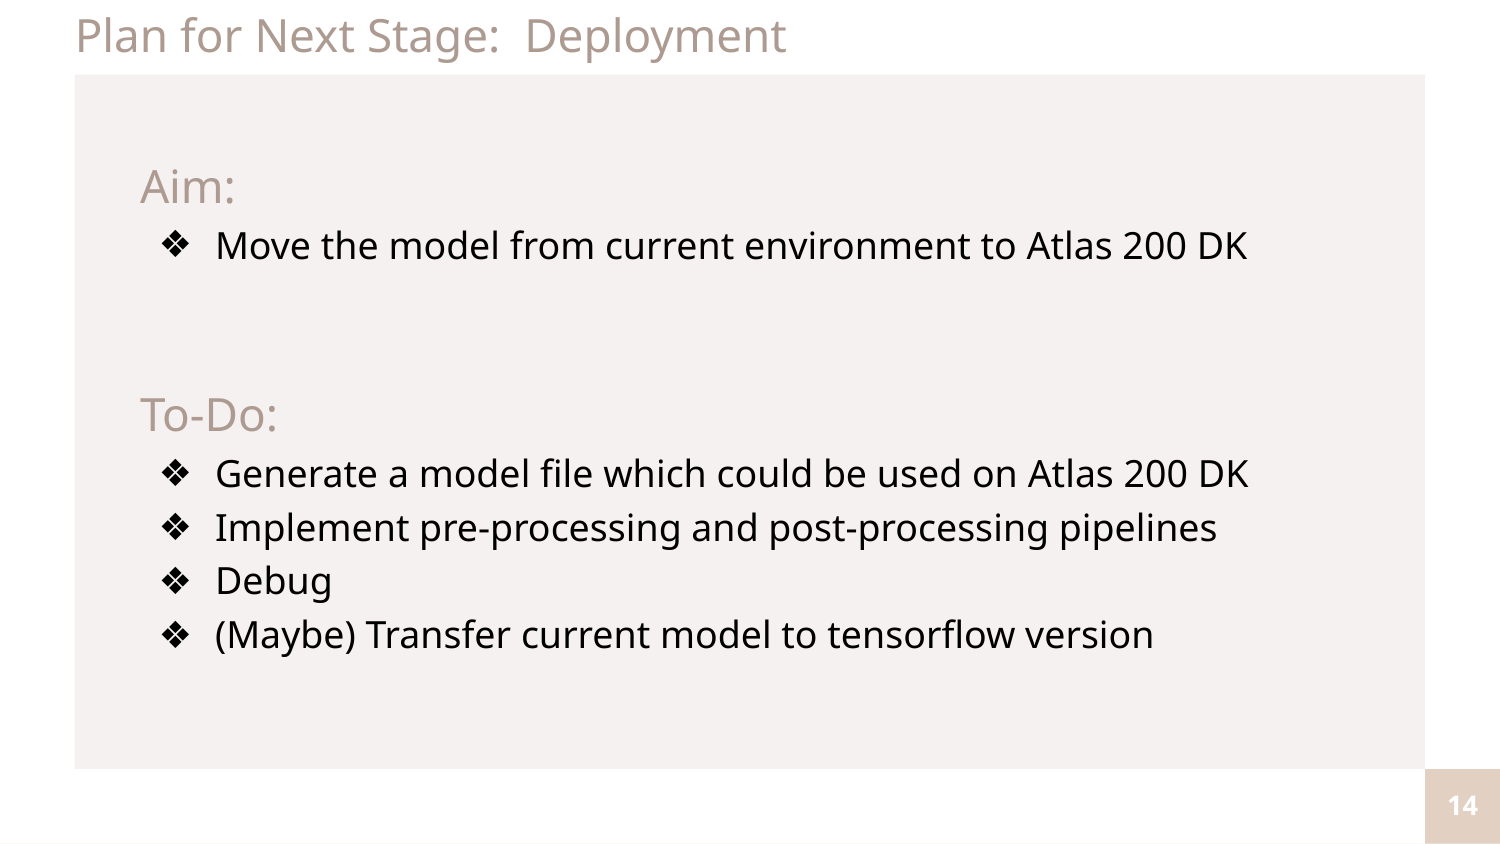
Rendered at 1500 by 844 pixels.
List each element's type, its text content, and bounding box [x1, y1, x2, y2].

text_box Aim: Move the model from current environment to Atlas 200 DK To-Do: Generate a model file which could be used on Atlas 200 DK Implement pre-processing and post-processing pipelines Debug (Maybe) Transfer current model to tensorflow version [125, 131, 1375, 717]
title Plan for Next Stage: Deployment [74, 0, 1426, 75]
slide_number ‹#› [1425, 769, 1500, 844]
